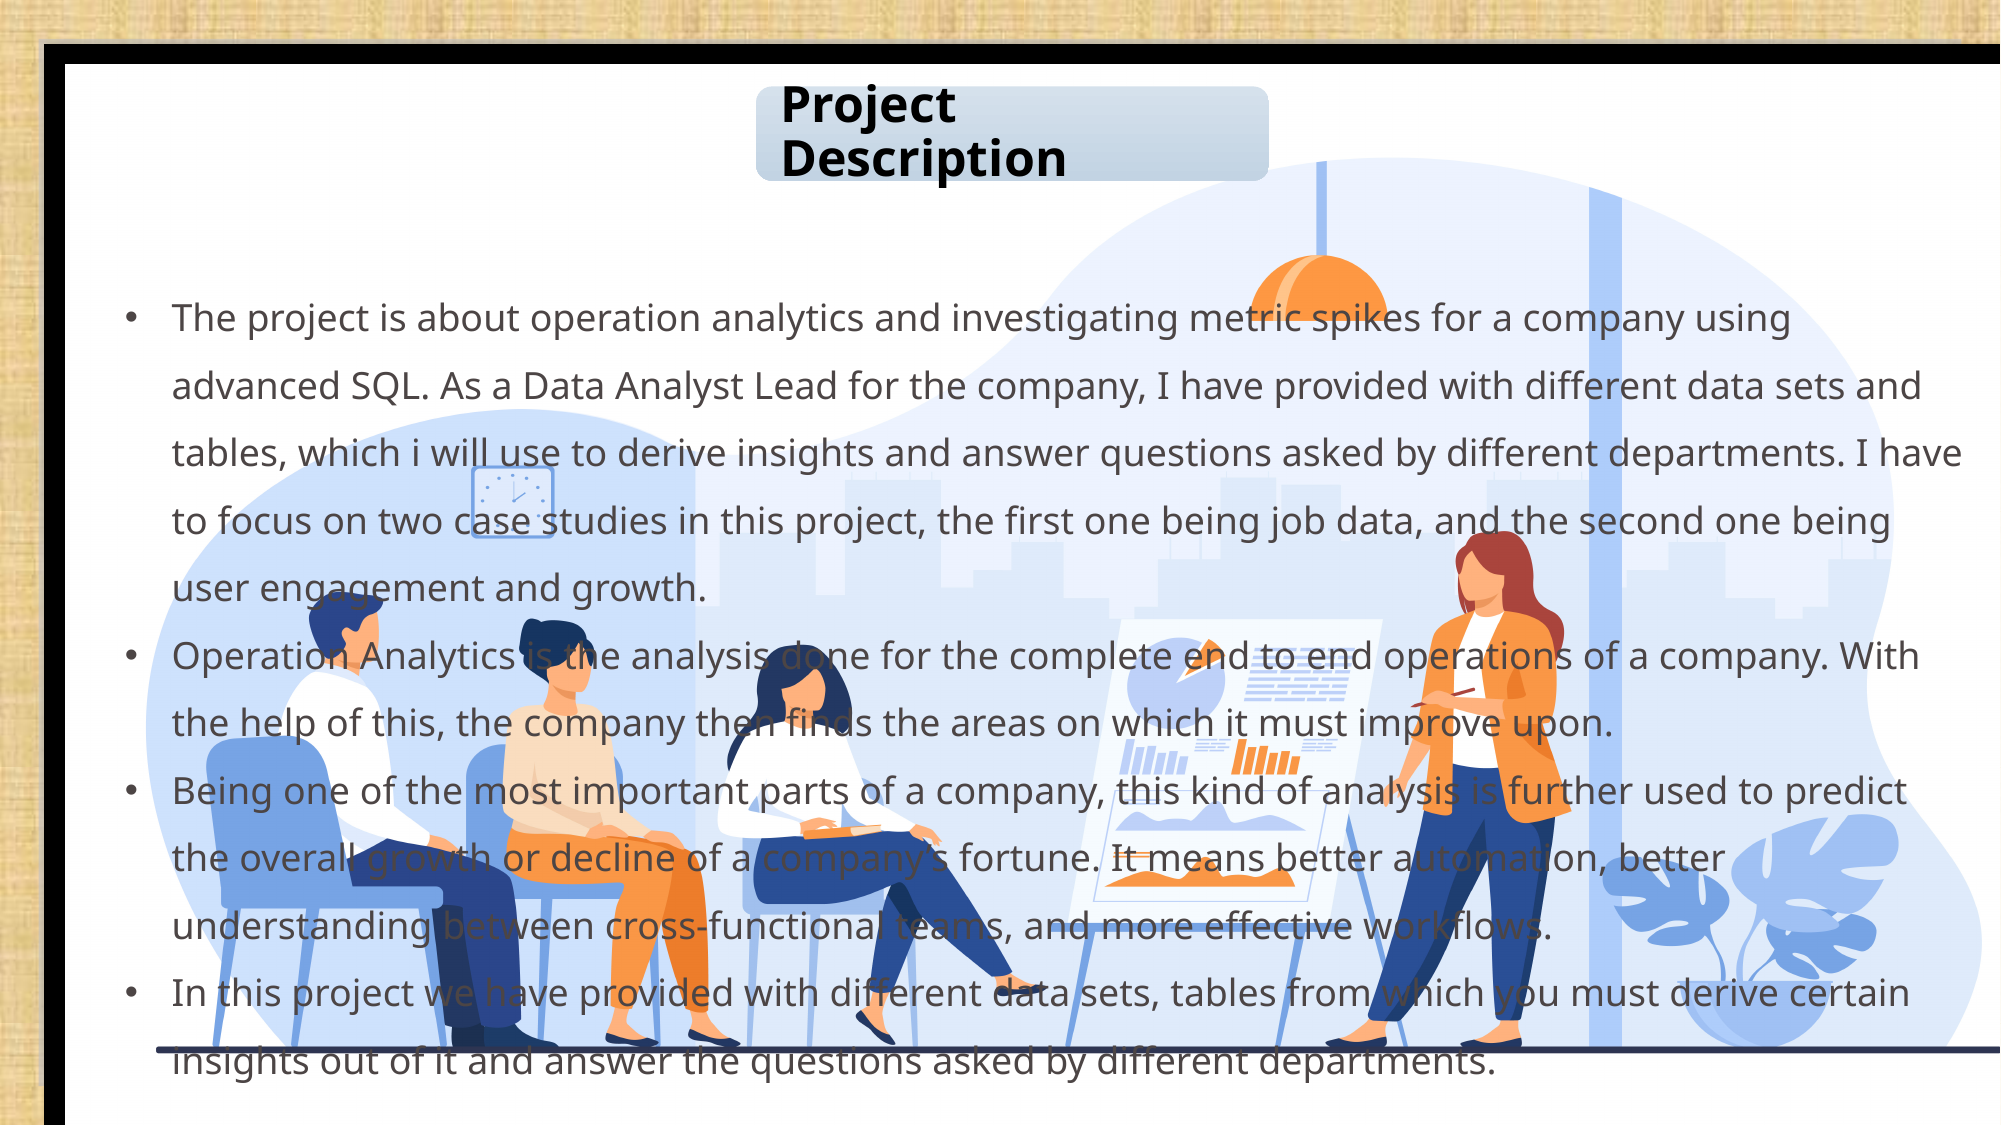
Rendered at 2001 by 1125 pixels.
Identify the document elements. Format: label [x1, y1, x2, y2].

text_box [756, 54, 1270, 181]
picture [0, 0, 2001, 1125]
